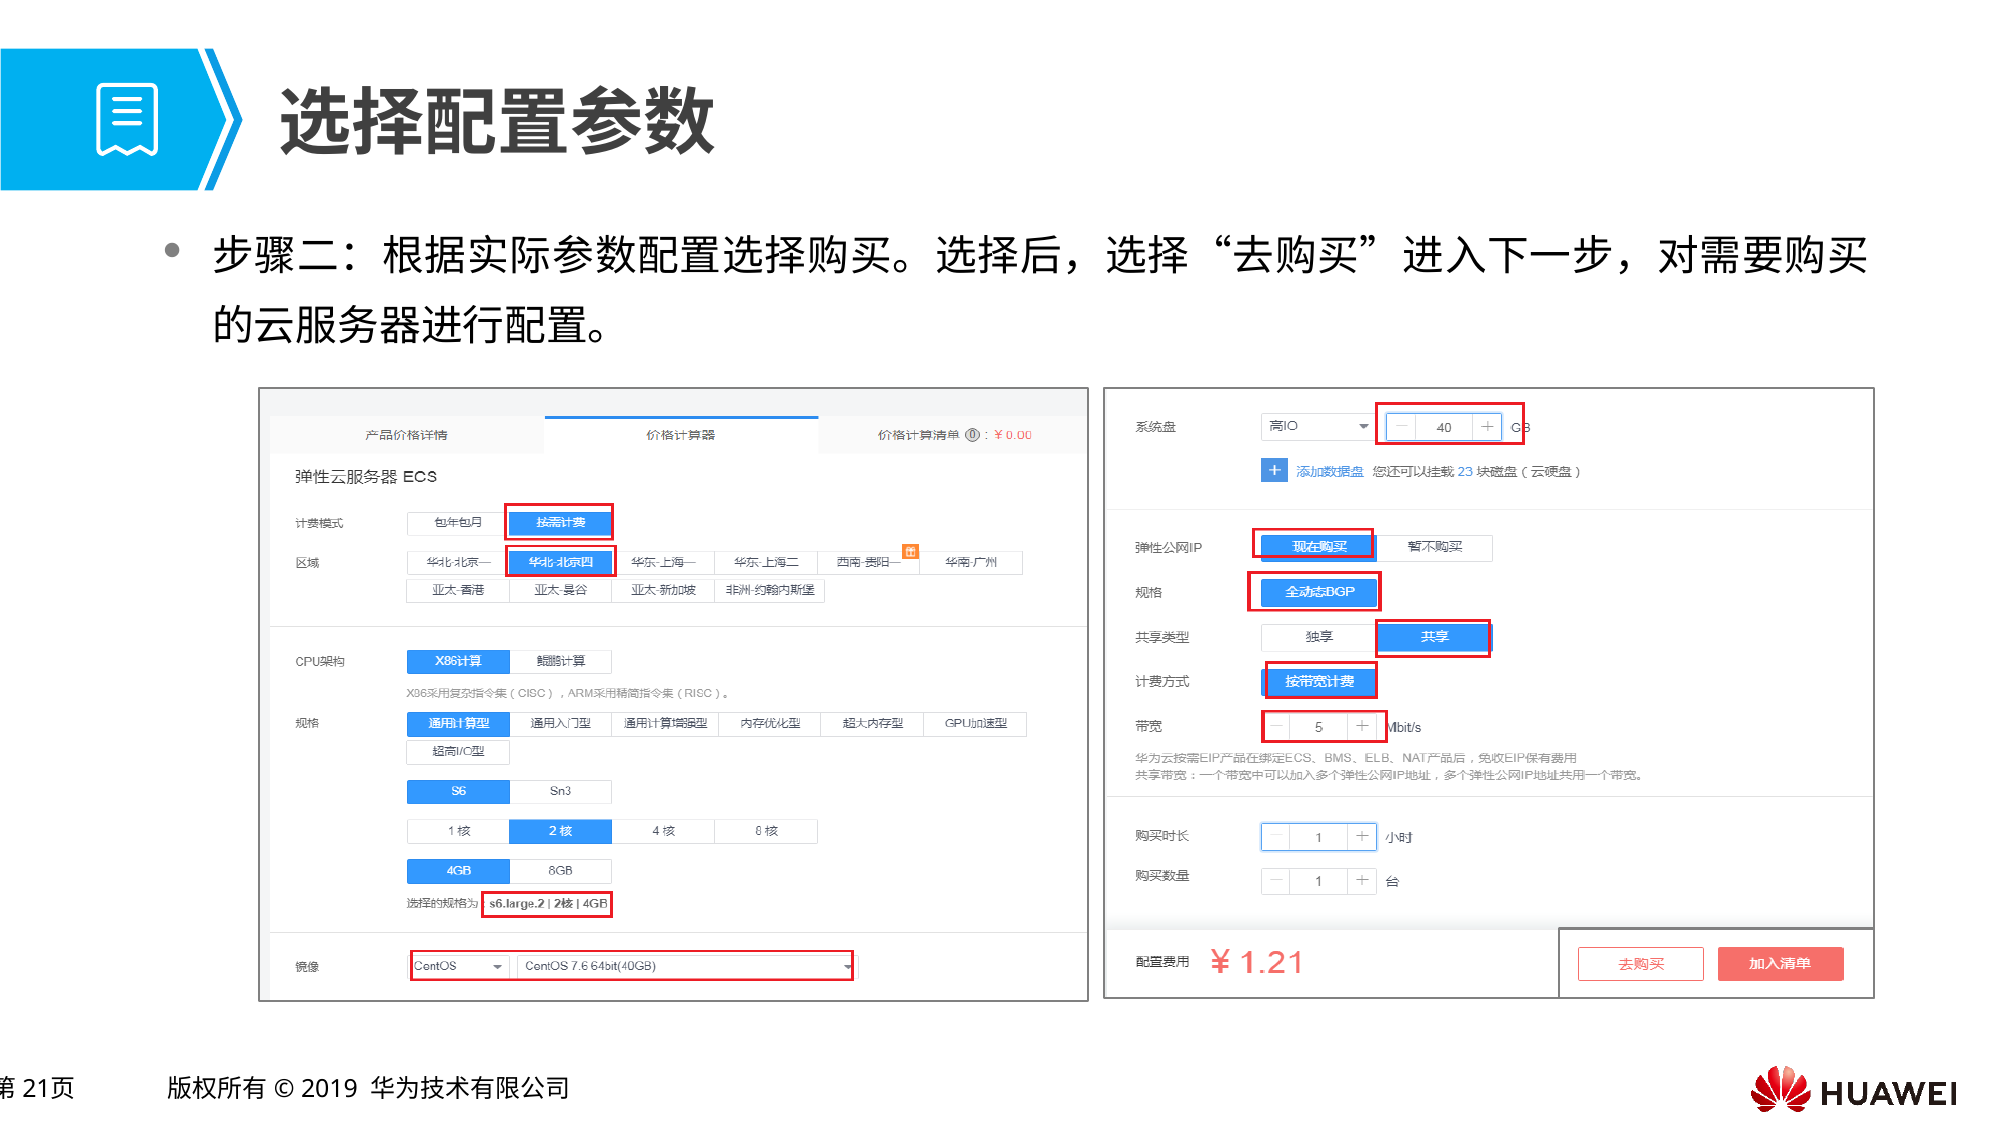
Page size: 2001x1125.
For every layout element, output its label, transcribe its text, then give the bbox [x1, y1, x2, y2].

title 选择配置参数 [261, 67, 1981, 173]
list 步骤二：根据实际参数配置选择购买。选择后，选择“去购买”进入下一步，对需要购买的云服务器进行配置。 [149, 202, 1883, 971]
picture [259, 388, 1088, 1001]
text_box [1104, 388, 1873, 998]
picture [1751, 1066, 1956, 1112]
